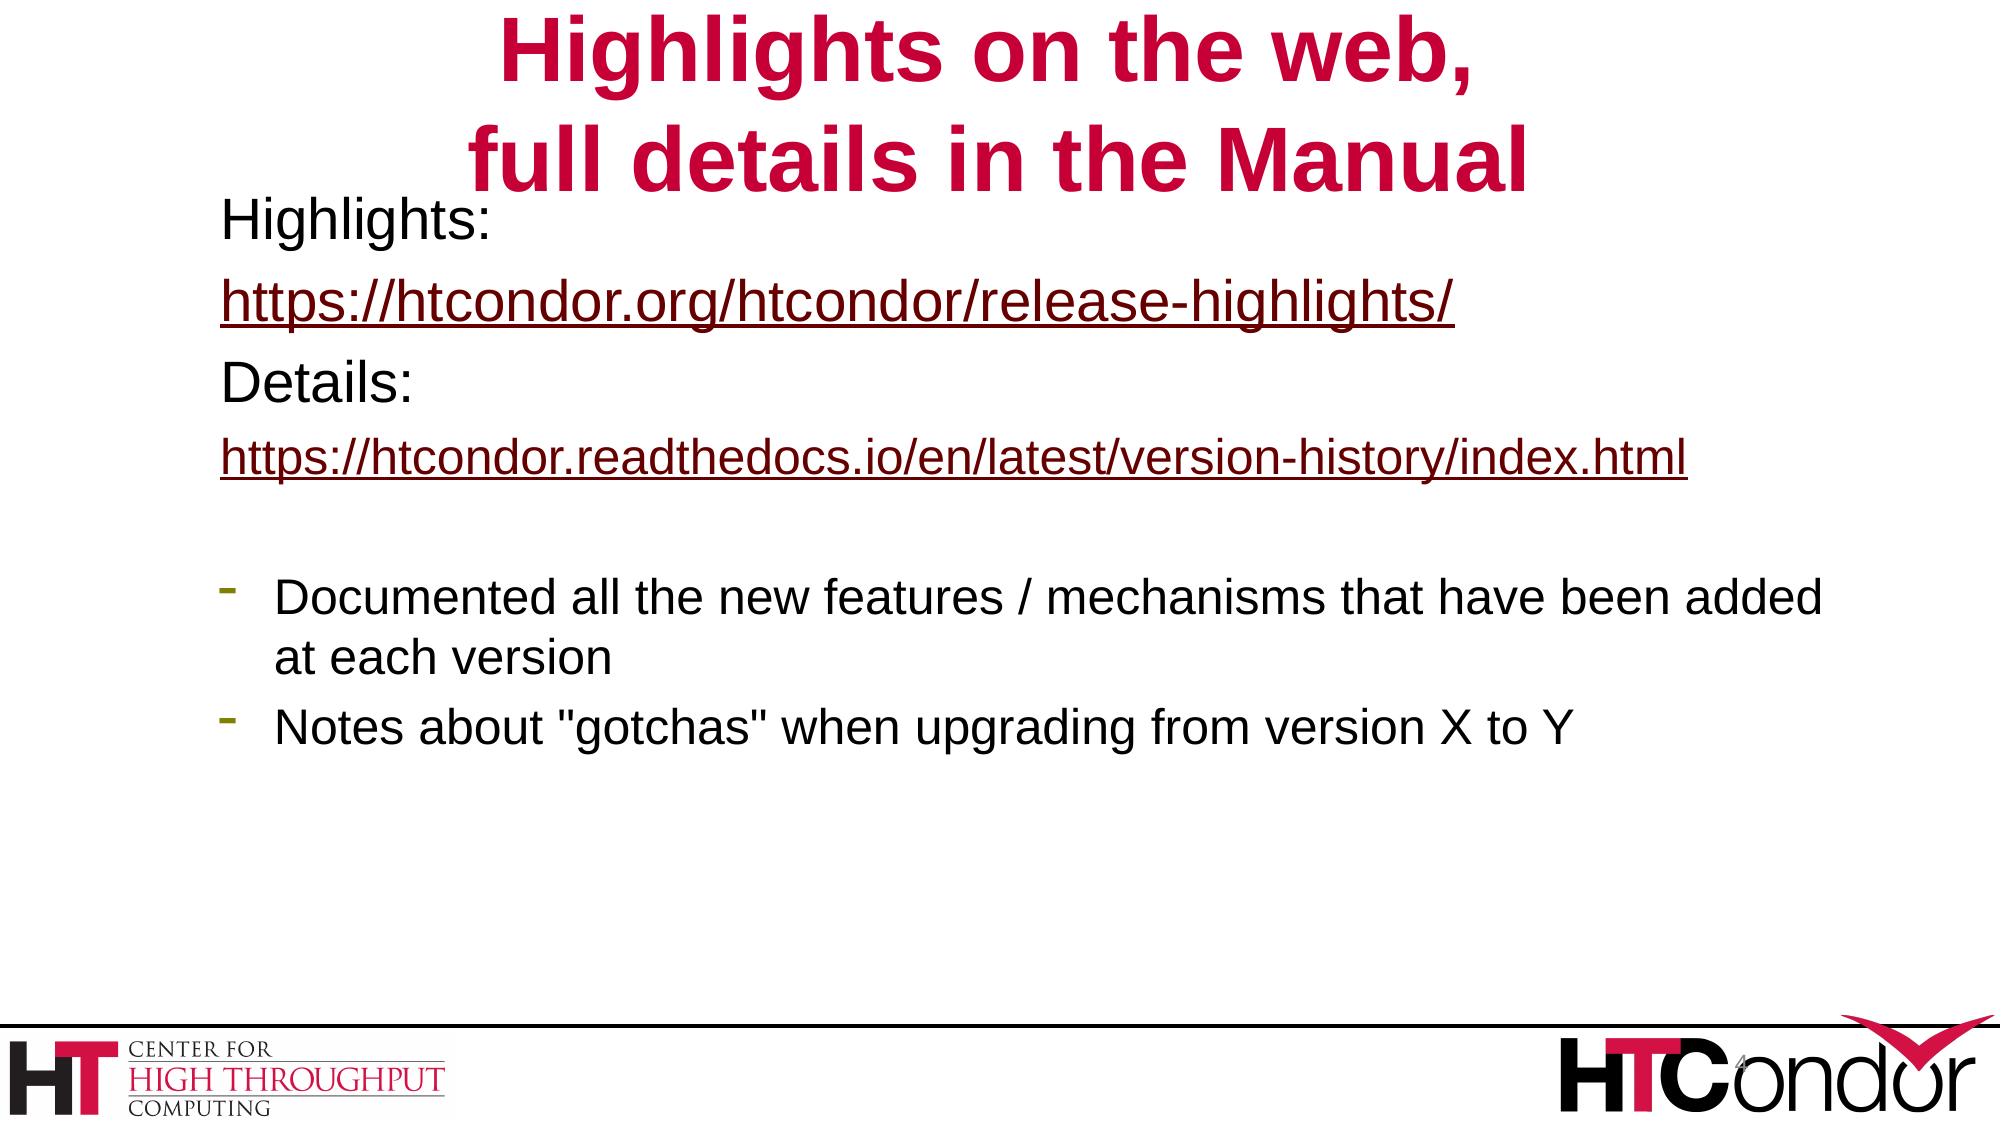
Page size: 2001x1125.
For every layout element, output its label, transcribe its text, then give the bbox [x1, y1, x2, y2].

picture [0, 1029, 454, 1125]
title Highlights on the web, full details in the Manual [0, 24, 2000, 175]
list Highlights: https://htcondor.org/htcondor/release-highlights/ Details: https://htcondor.readthedocs.io/en/latest/version-history/index.html Documented all the new features / mechanisms that have been added at each version Notes about "gotchas" when upgrading from version X to Y [202, 173, 1886, 980]
slide_number 4 [1633, 1025, 1850, 1100]
picture [1555, 1014, 2000, 1119]
